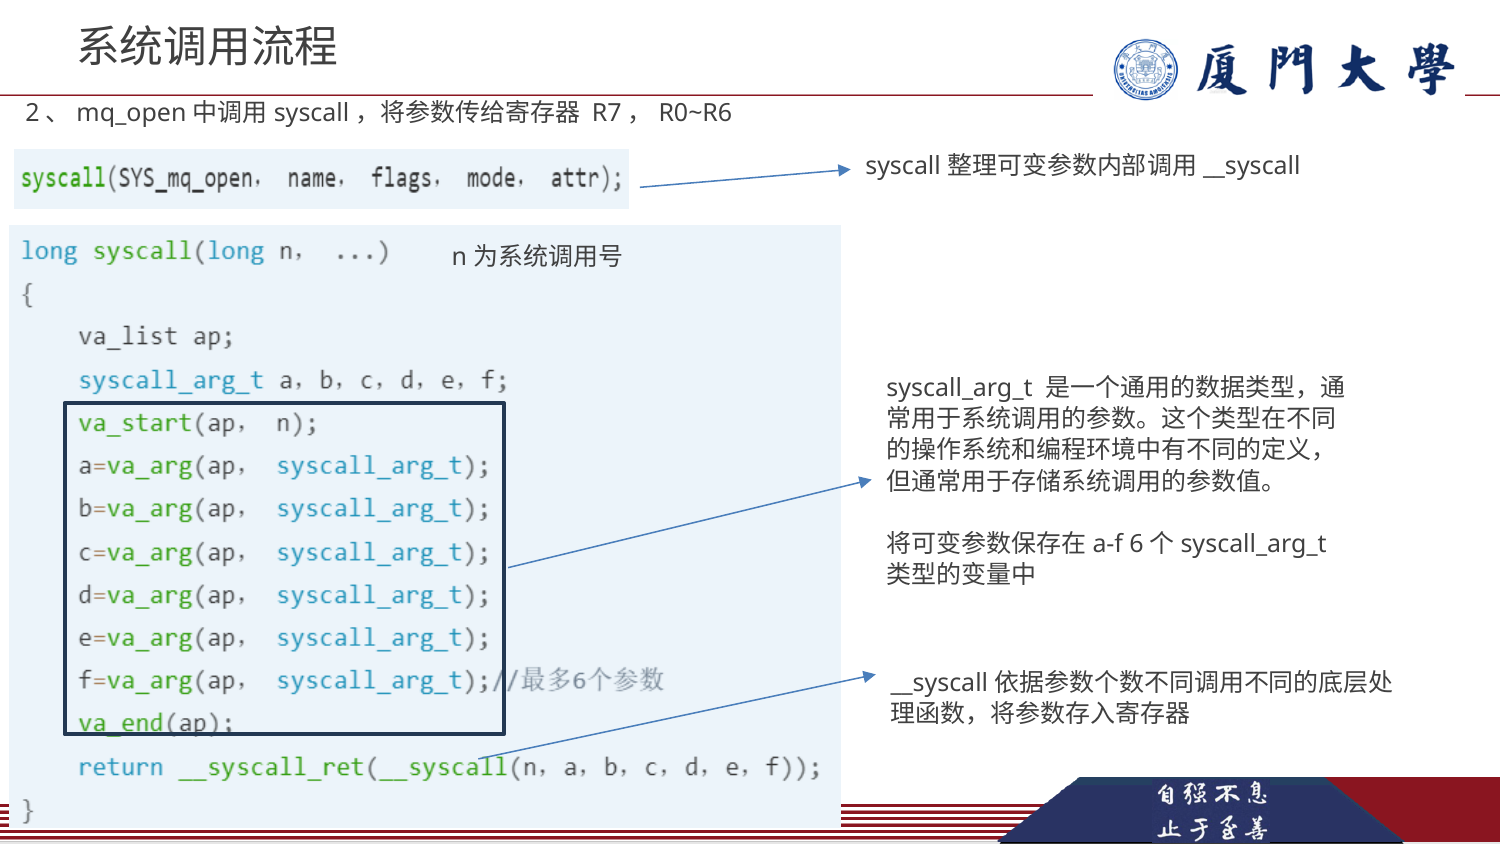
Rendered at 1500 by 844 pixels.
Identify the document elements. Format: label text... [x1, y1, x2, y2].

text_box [507, 479, 872, 568]
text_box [478, 674, 876, 760]
text_box 2、mq_open中调用syscall，将参数传给寄存器 R7，R0~R6 [14, 84, 1128, 133]
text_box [639, 169, 851, 188]
text_box syscall整理可变参数内部调用__syscall [850, 140, 1449, 187]
text_box 系统调用流程 [64, 6, 699, 77]
picture [0, 0, 1500, 844]
text_box syscall_arg_t 是一个通用的数据类型，通常用于系统调用的参数。这个类型在不同的操作系统和编程环境中有不同的定义，但通常用于存储系统调用的参数值。 将可变参数保存在a-f 6个syscall_arg_t类型的变量中 [871, 362, 1372, 597]
text_box __syscall依据参数个数不同调用不同的底层处理函数，将参数存入寄存器 [875, 658, 1428, 736]
